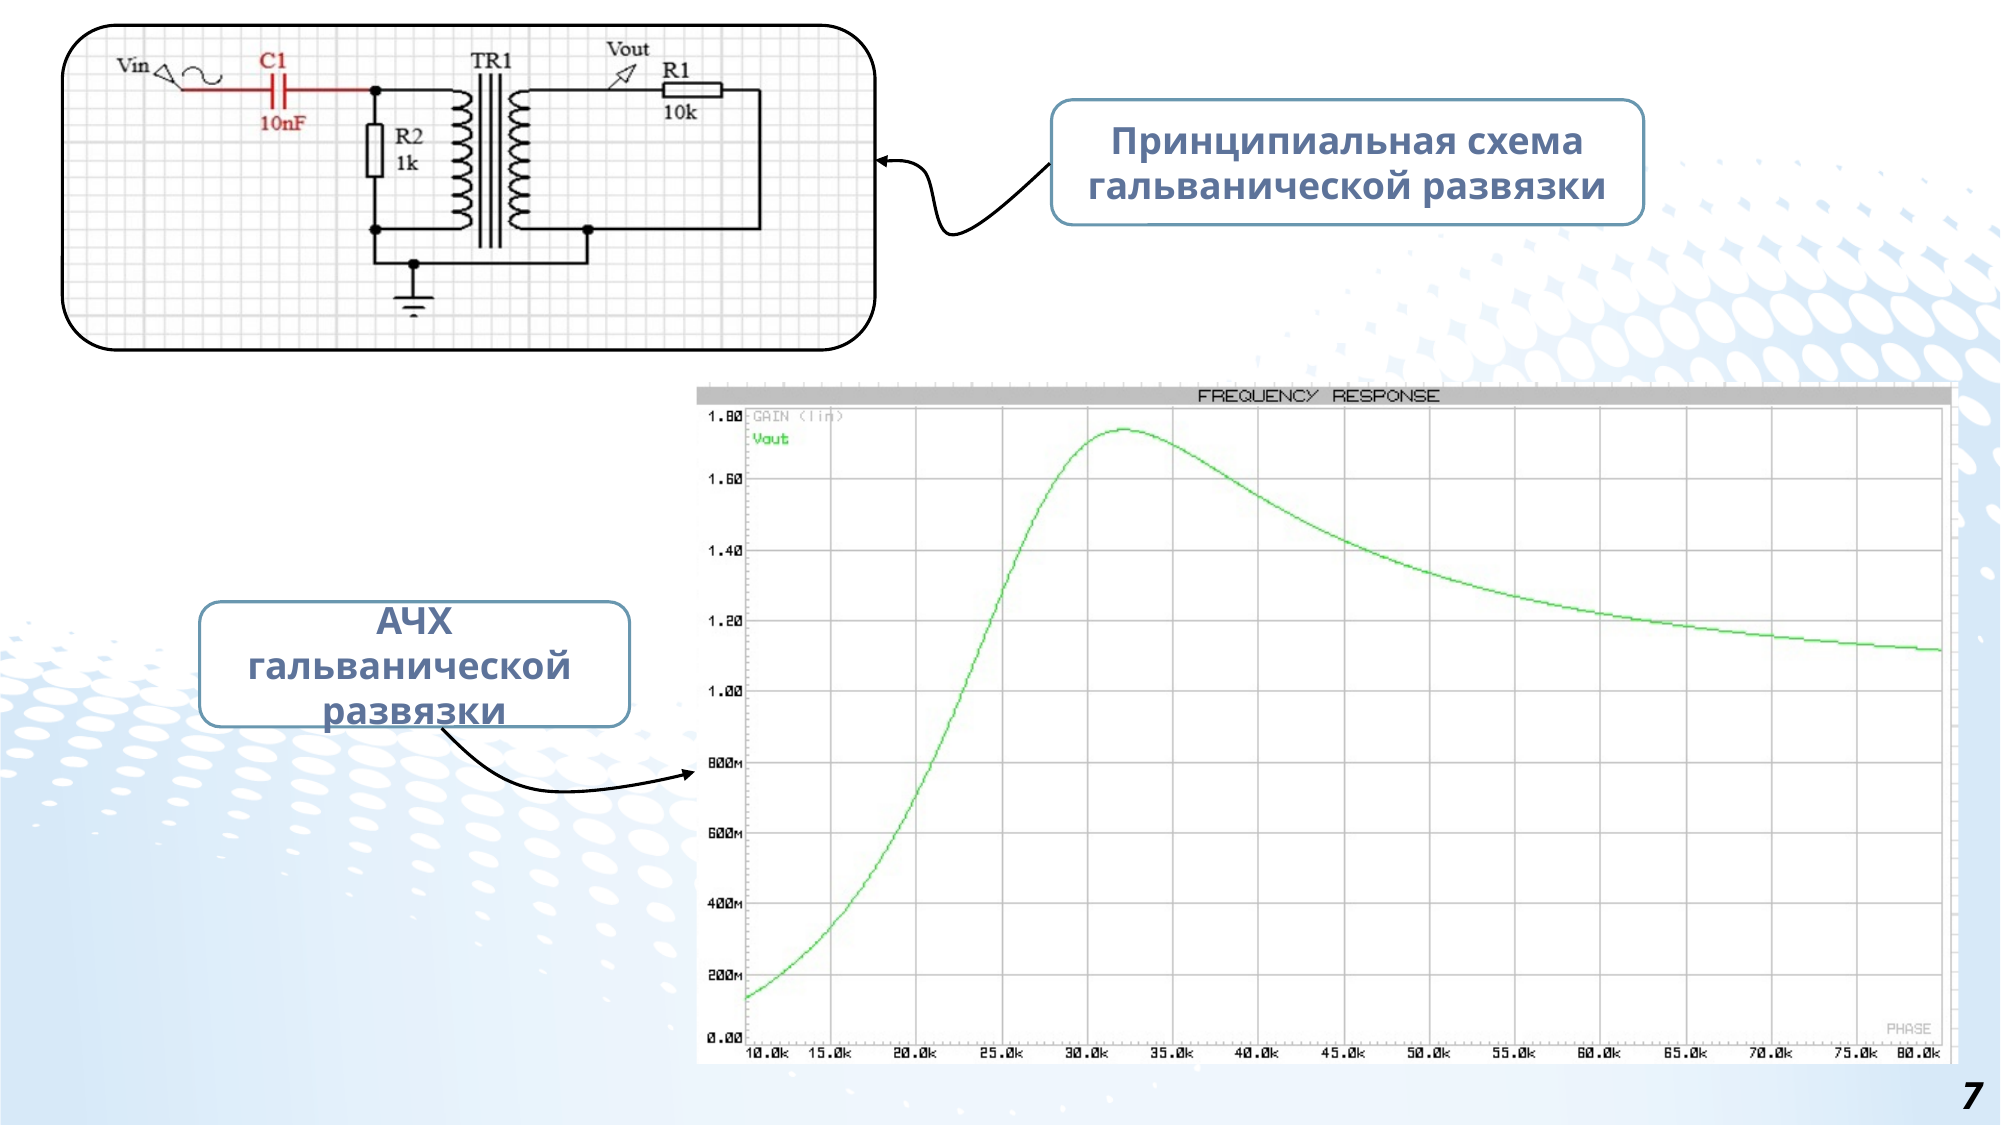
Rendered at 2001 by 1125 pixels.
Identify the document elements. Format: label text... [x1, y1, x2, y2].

text_box АЧХ гальванической развязки [198, 600, 632, 729]
text_box [60, 23, 877, 352]
picture [0, 0, 2001, 1125]
text_box [873, 155, 1052, 237]
text_box 7 [1946, 1064, 2000, 1125]
text_box Принципиальная схема гальванической развязки [1049, 98, 1646, 227]
text_box [440, 727, 689, 794]
